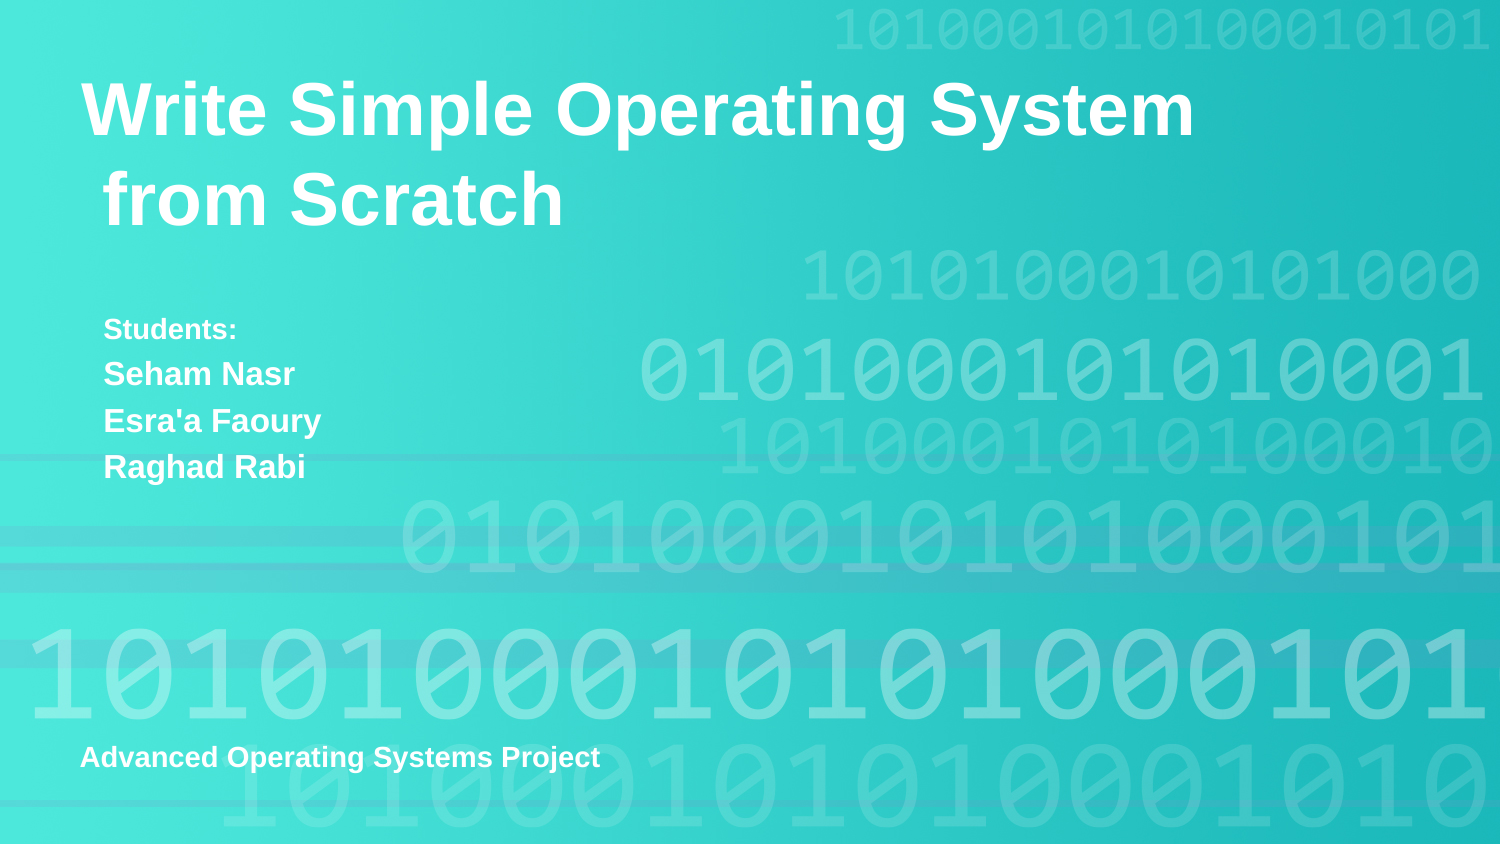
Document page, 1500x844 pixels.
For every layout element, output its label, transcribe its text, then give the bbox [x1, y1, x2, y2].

picture [0, 0, 1500, 844]
text_box Advanced Operating Systems Project [64, 730, 798, 781]
list Write Simple Operating System from Scratch [67, 55, 1223, 245]
list Students: Seham Nasr Esra'a Faoury Raghad Rabi [88, 256, 644, 540]
